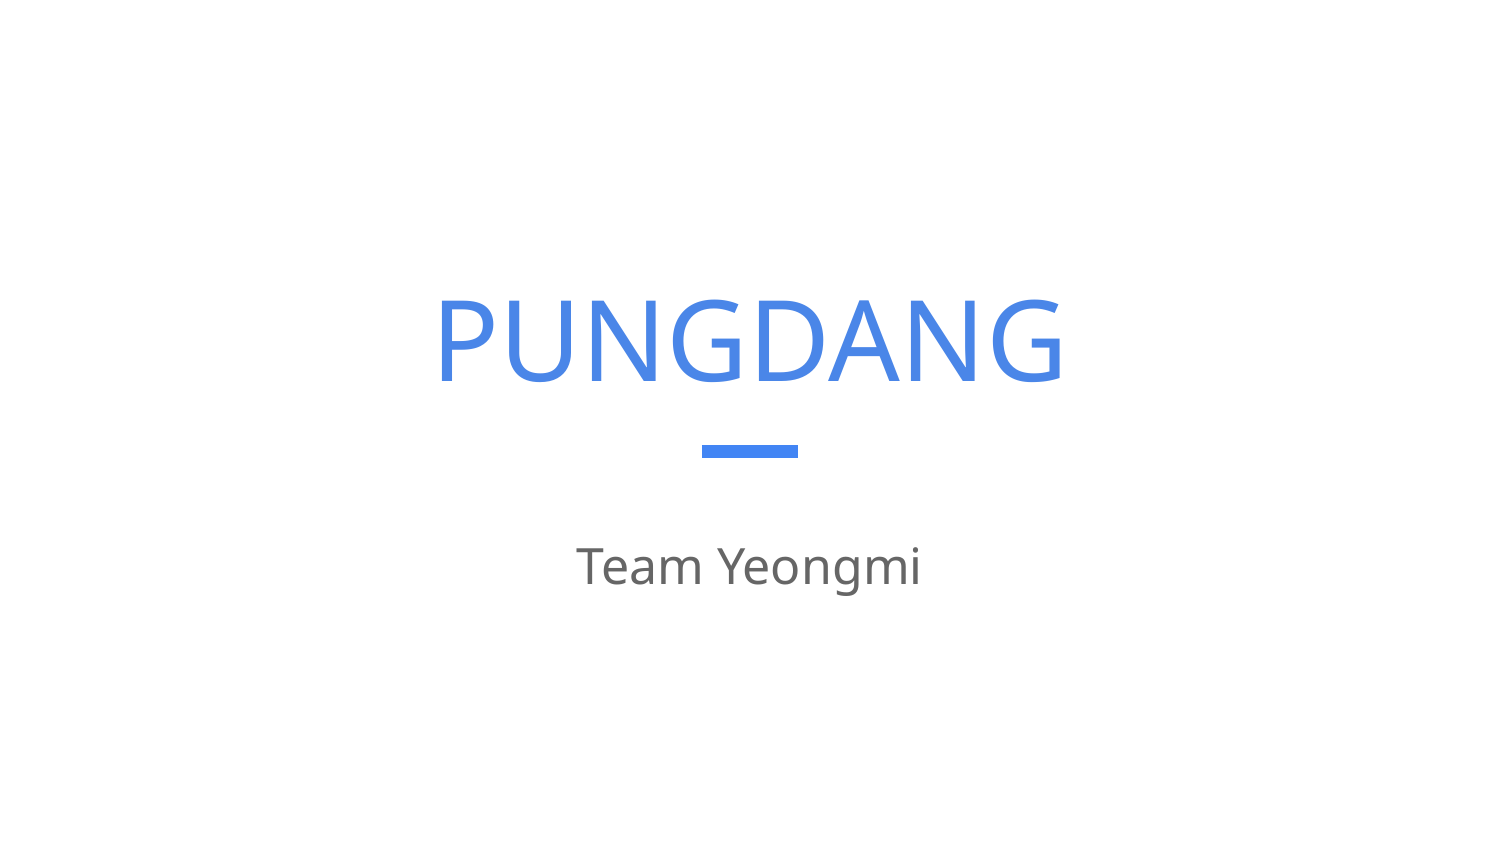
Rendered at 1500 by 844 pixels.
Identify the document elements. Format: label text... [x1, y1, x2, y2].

title PUNGDANG [51, 97, 1449, 419]
subtitle Team Yeongmi [51, 519, 1449, 640]
